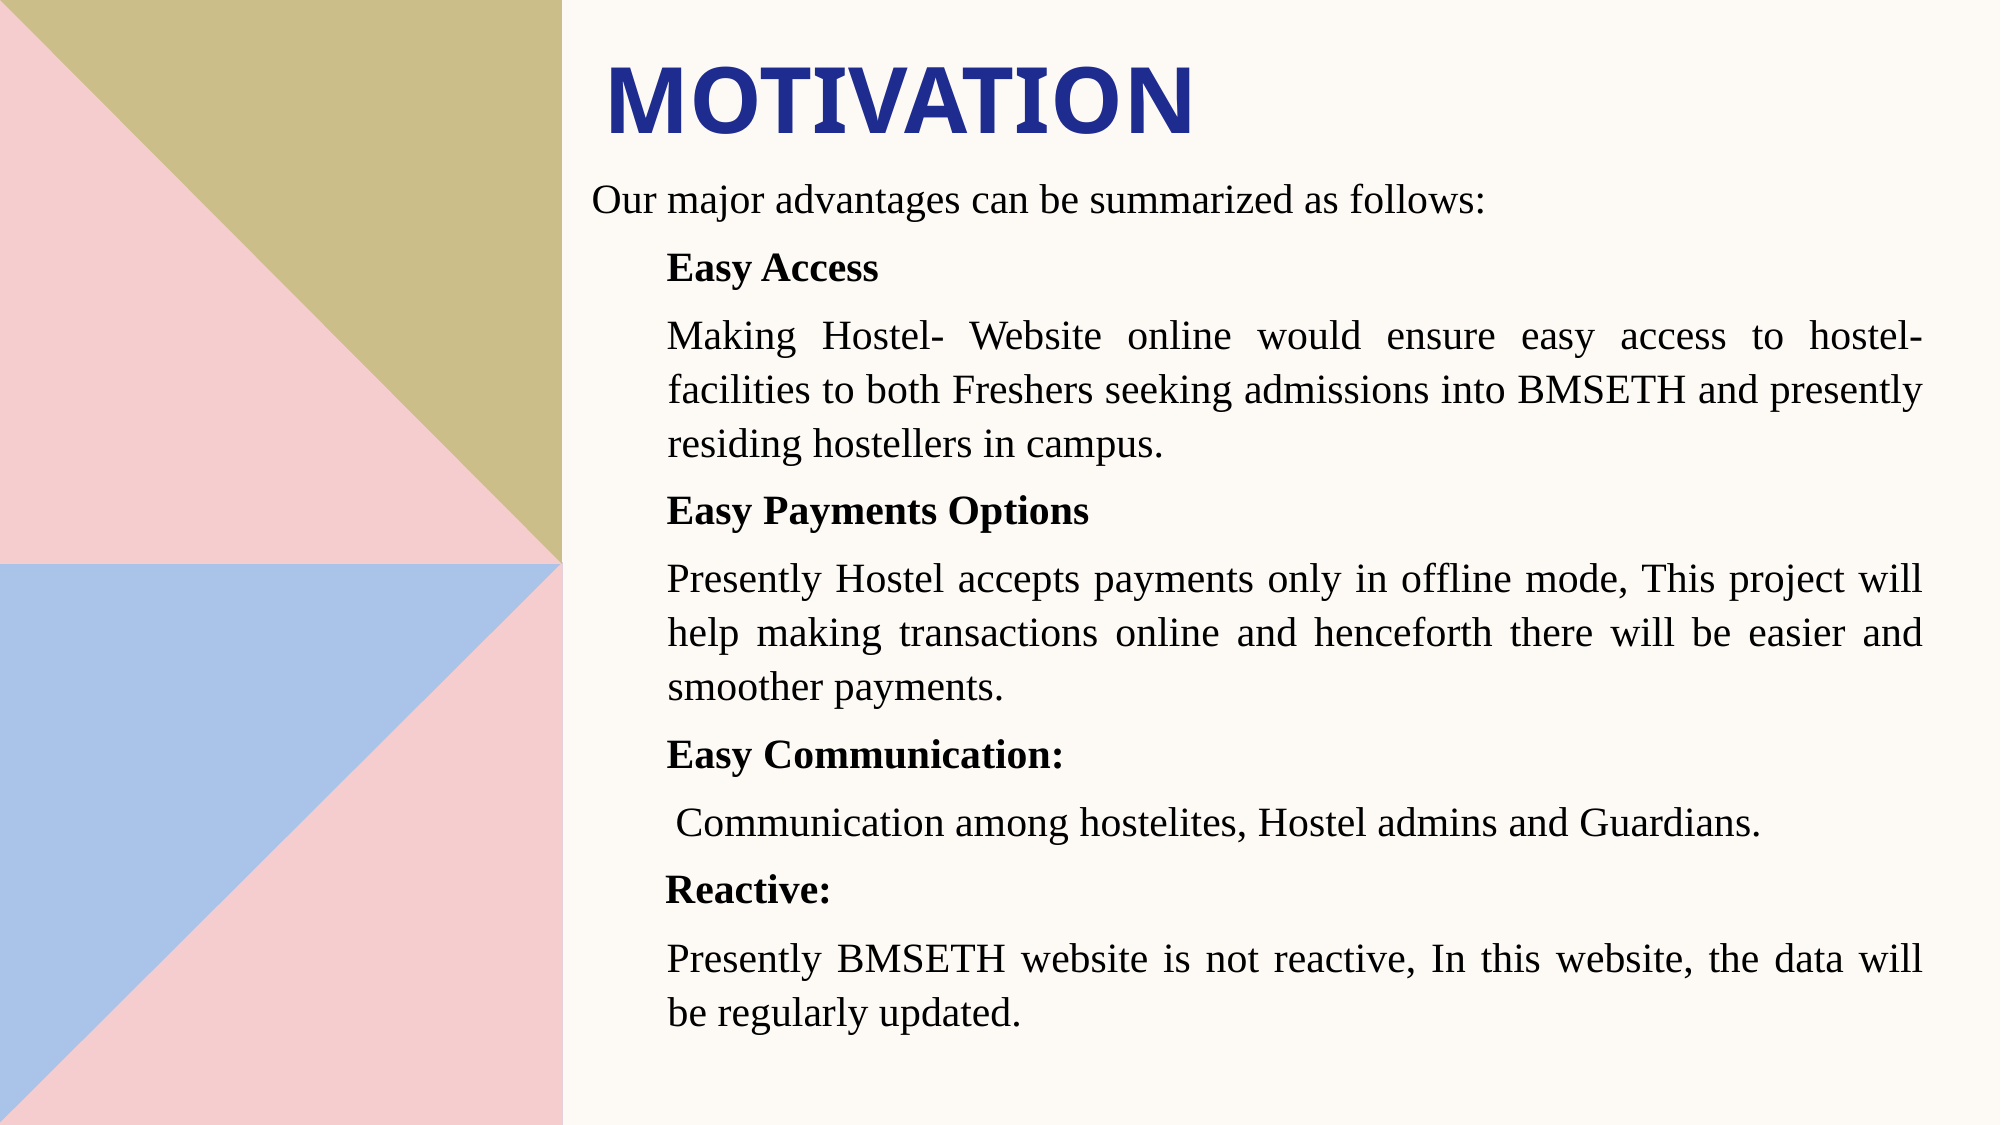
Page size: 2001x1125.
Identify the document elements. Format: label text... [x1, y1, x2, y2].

title Motivation [588, 34, 1699, 160]
list Our major advantages can be summarized as follows: Easy Access Making Hostel- Website online would ensure easy access to hostel-facilities to both Freshers seeking admissions into BMSETH and presently residing hostellers in campus. Easy Payments Options Presently Hostel accepts payments only in offline mode, This project will help making transactions online and henceforth there will be easier and smoother payments. Easy Communication: Communication among hostelites, Hostel admins and Guardians. Reactive: Presently BMSETH website is not reactive, In this website, the data will be regularly updated. [576, 160, 1984, 1094]
